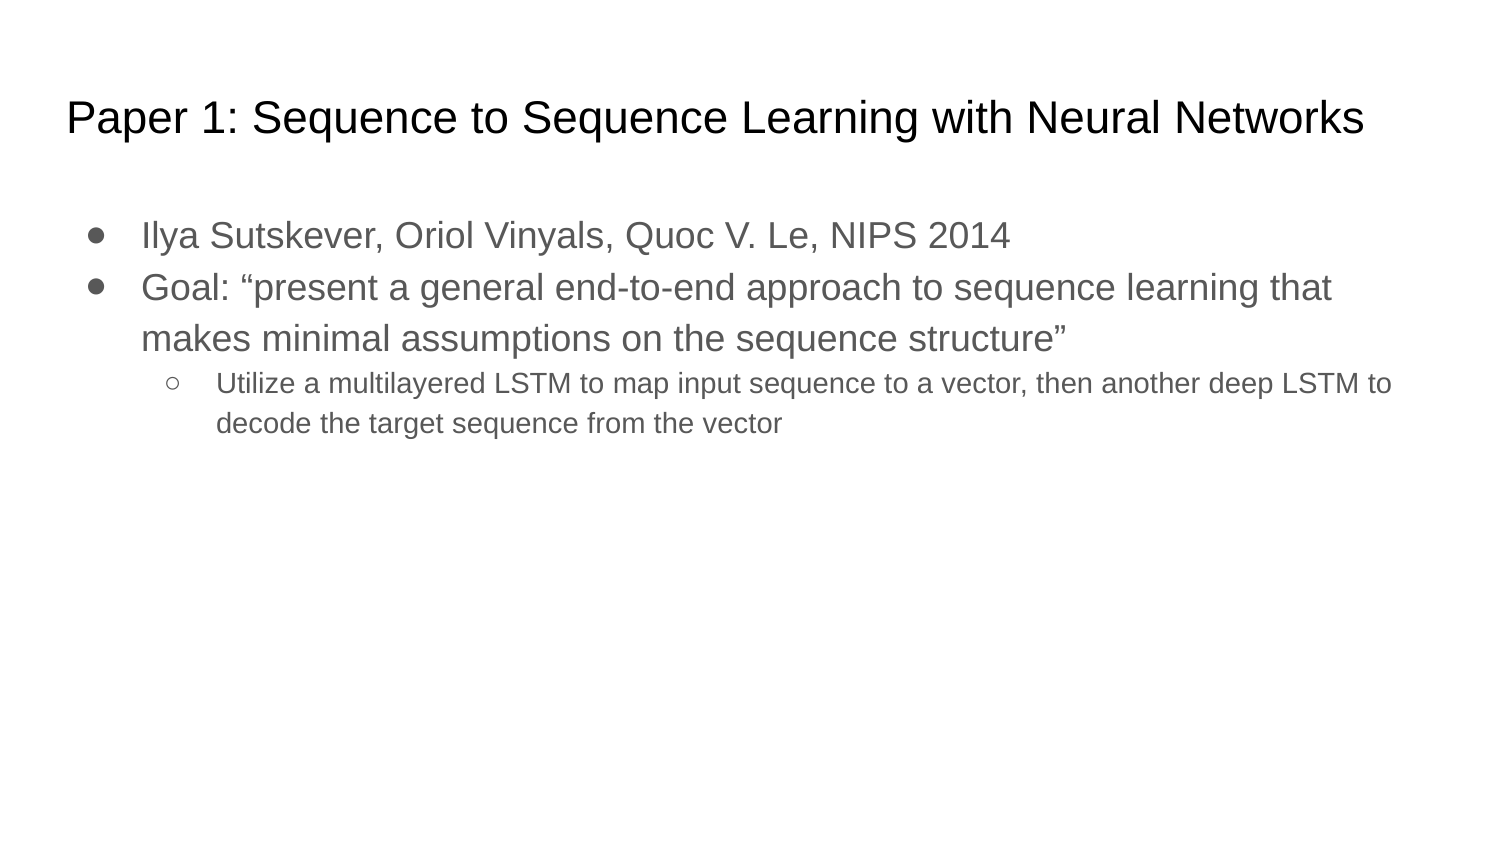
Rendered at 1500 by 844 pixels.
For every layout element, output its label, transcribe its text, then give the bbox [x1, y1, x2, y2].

title Paper 1: Sequence to Sequence Learning with Neural Networks [50, 72, 1450, 168]
list Ilya Sutskever, Oriol Vinyals, Quoc V. Le, NIPS 2014 Goal: “present a general end-to-end approach to sequence learning that makes minimal assumptions on the sequence structure” Utilize a multilayered LSTM to map input sequence to a vector, then another deep LSTM to decode the target sequence from the vector [50, 188, 1450, 750]
